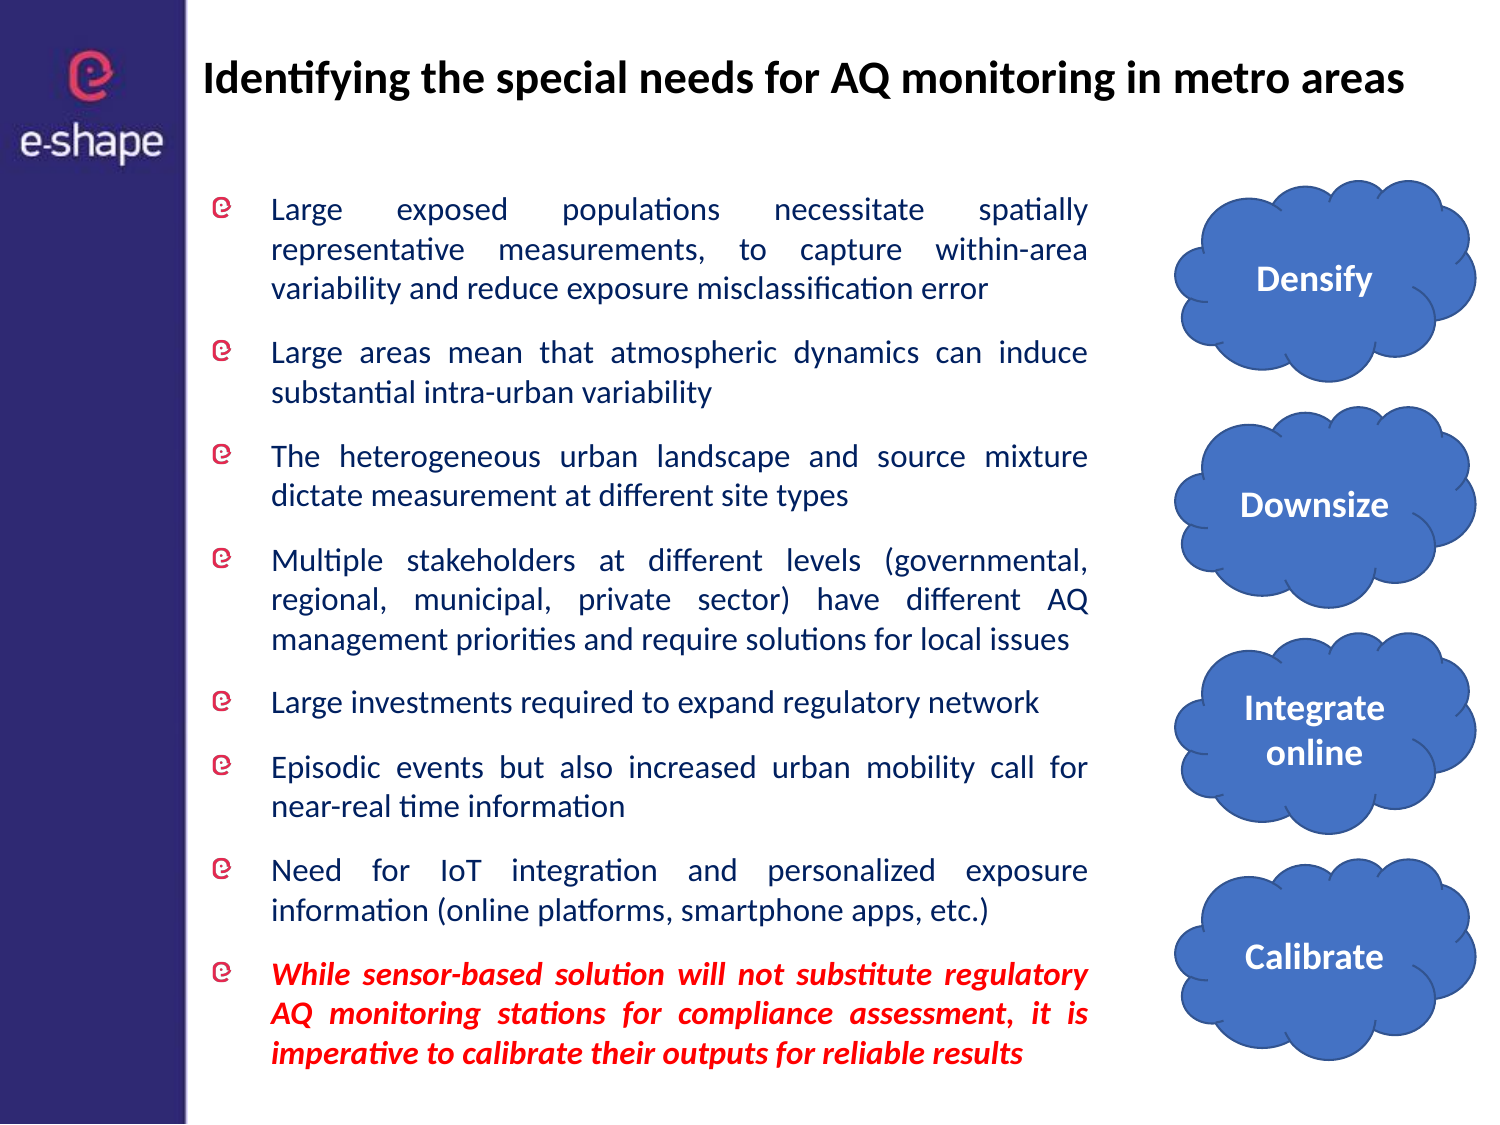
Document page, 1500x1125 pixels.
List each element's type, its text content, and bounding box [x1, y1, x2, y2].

picture [0, 0, 188, 1124]
picture [211, 689, 233, 713]
list Large exposed populations necessitate spatially representative measurements, to capture within-area variability and reduce exposure misclassification error Large areas mean that atmospheric dynamics can induce substantial intra-urban variability The heterogeneous urban landscape and source mixture dictate measurement at different site types Multiple stakeholders at different levels (governmental, regional, municipal, private sector) have different AQ management priorities and require solutions for local issues Large investments required to expand regulatory network Episodic events but also increased urban mobility call for near-real time information Need for IoT integration and personalized exposure information (online platforms, smartphone apps, etc.) While sensor-based solution will not substitute regulatory AQ monitoring stations for compliance assessment, it is imperative to calibrate their outputs for reliable results [196, 180, 1105, 1086]
picture [211, 960, 233, 984]
picture [211, 338, 233, 363]
text_box Integrate online [1174, 632, 1477, 835]
picture [211, 856, 233, 881]
text_box Downsize [1174, 406, 1477, 609]
picture [211, 442, 233, 466]
text_box Calibrate [1174, 858, 1477, 1062]
title Identifying the special needs for AQ monitoring in metro areas [187, 24, 1489, 133]
picture [211, 753, 233, 777]
picture [211, 546, 233, 570]
picture [211, 195, 233, 220]
text_box Densify [1174, 180, 1477, 383]
